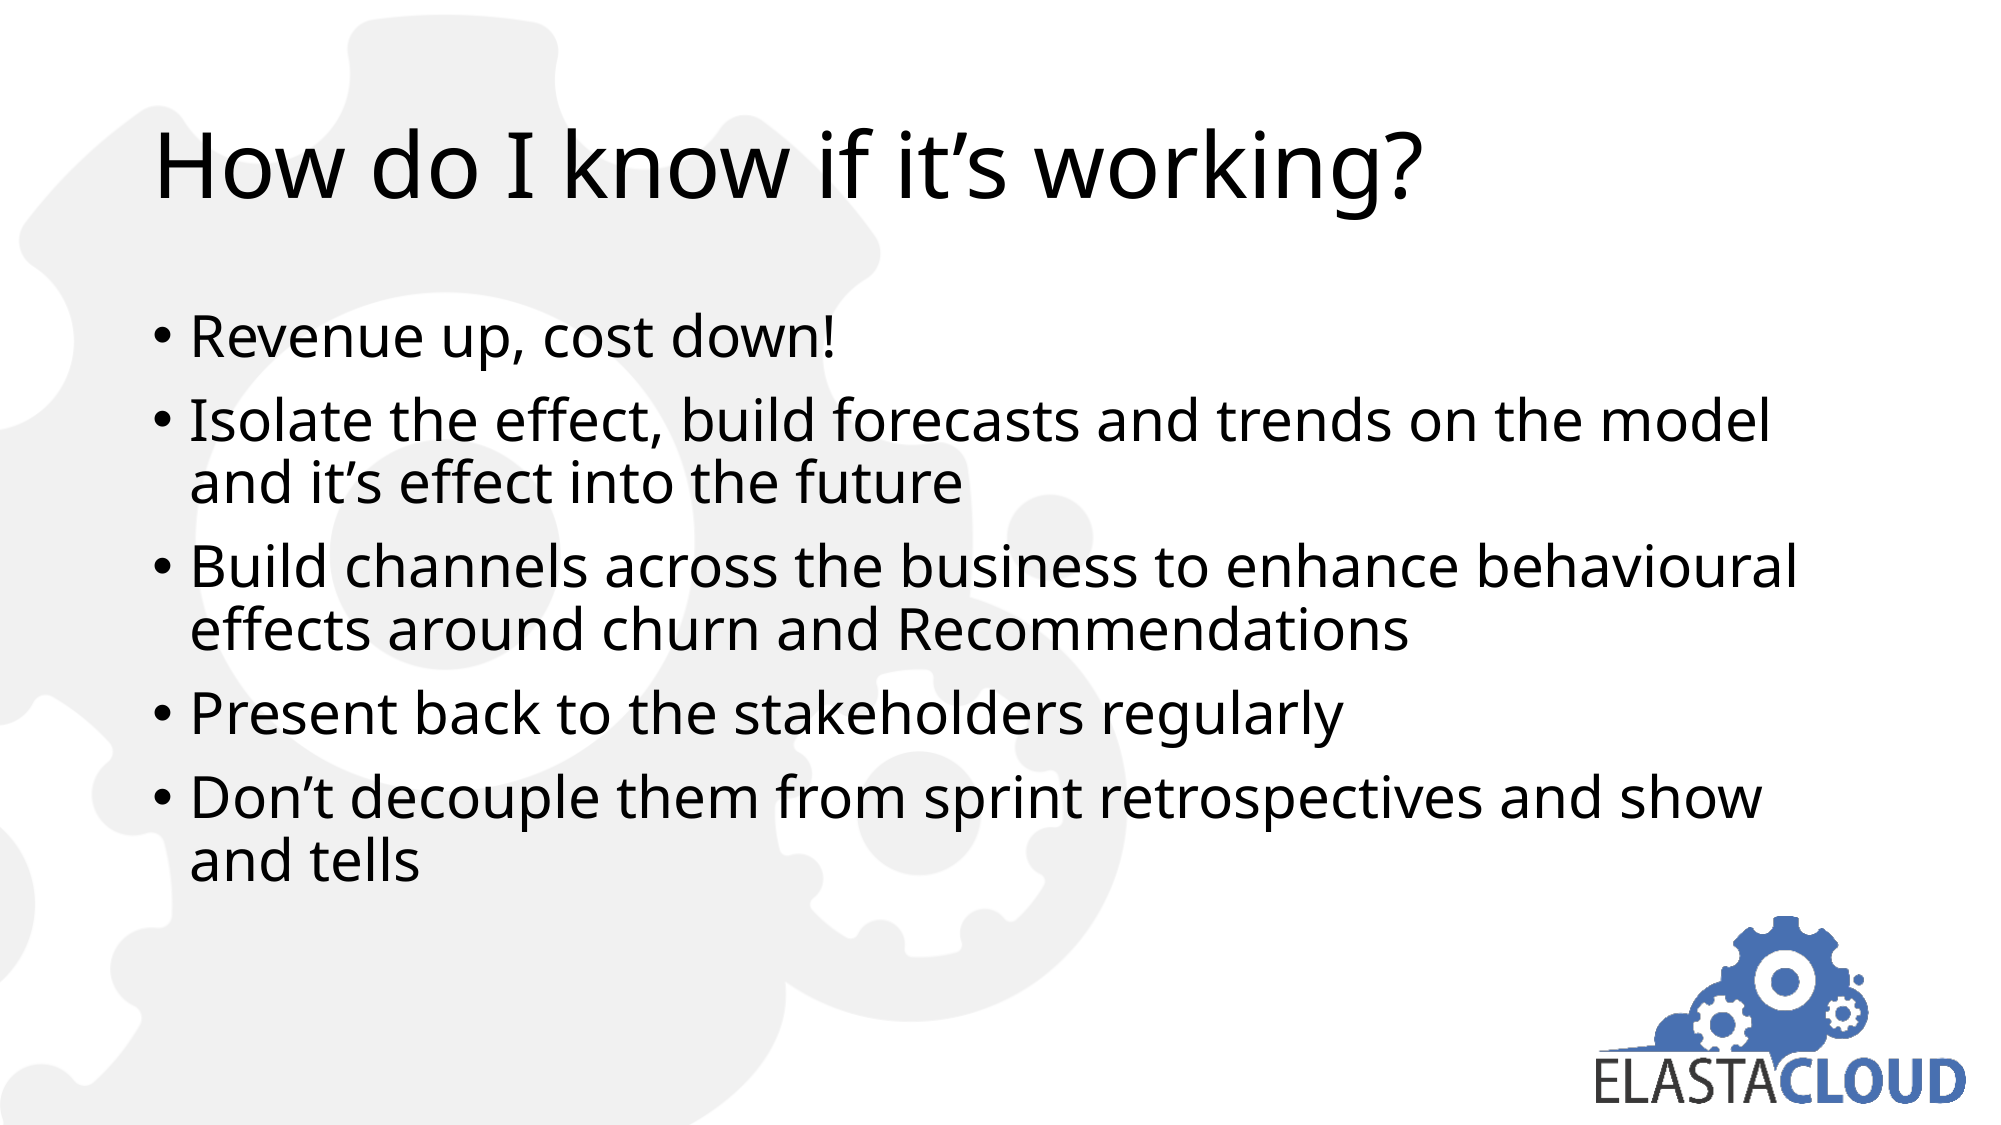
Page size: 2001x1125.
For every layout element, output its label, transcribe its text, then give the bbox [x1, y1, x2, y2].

title How do I know if it’s working? [137, 59, 1863, 278]
picture [1582, 910, 1975, 1117]
list Revenue up, cost down! Isolate the effect, build forecasts and trends on the model and it’s effect into the future Build channels across the business to enhance behavioural effects around churn and Recommendations Present back to the stakeholders regularly Don’t decouple them from sprint retrospectives and show and tells [137, 299, 1863, 1014]
